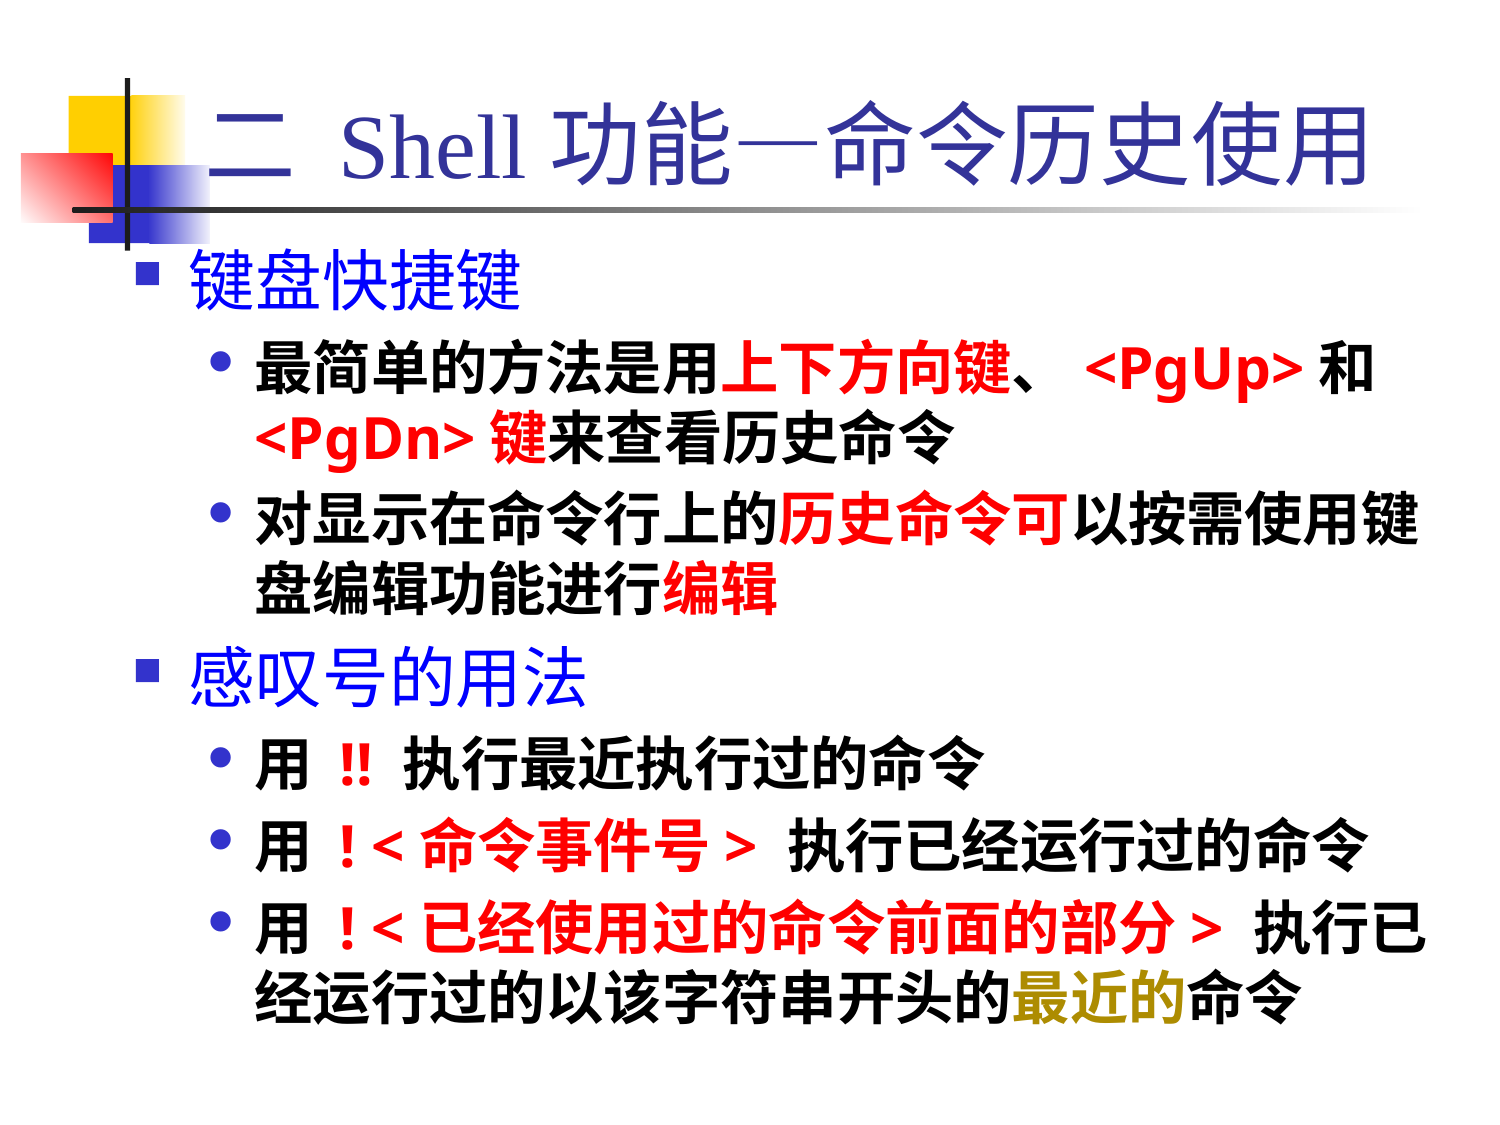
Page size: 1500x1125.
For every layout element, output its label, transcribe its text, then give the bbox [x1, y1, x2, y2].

title 二 Shell功能—命令历史使用 [189, 31, 1468, 205]
list 键盘快捷键 最简单的方法是用上下方向键、<PgUp>和<PgDn>键来查看历史命令 对显示在命令行上的历史命令可以按需使用键盘编辑功能进行编辑 感叹号的用法 用 !! 执行最近执行过的命令 用 ! <命令事件号> 执行已经运行过的命令 用 ! <已经使用过的命令前面的部分> 执行已经运行过的以该字符串开头的最近的命令 [117, 231, 1468, 1071]
